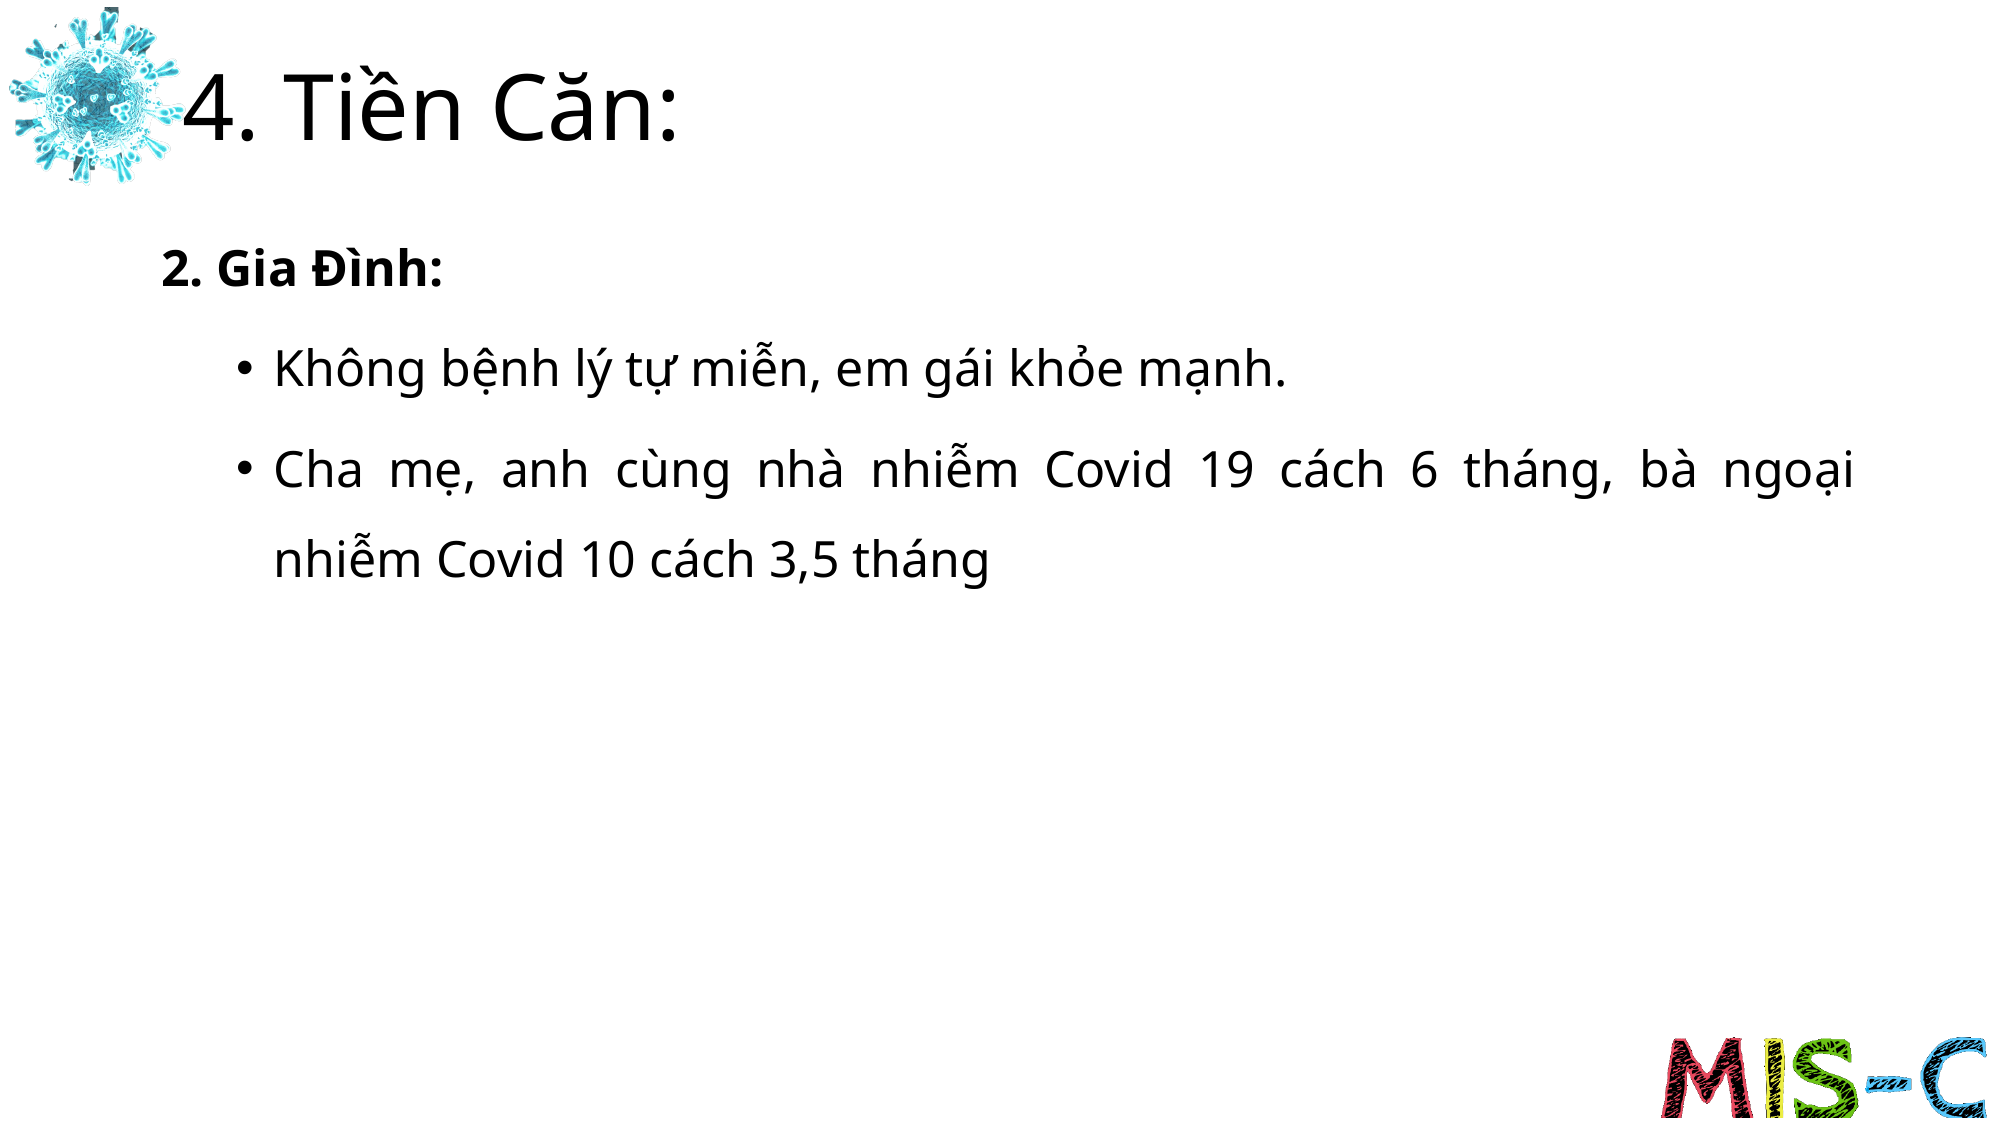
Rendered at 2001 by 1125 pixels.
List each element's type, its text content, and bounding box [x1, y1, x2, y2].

picture [2, 7, 215, 190]
list 2. Gia Đình: Không bệnh lý tự miễn, em gái khỏe mạnh. Cha mẹ, anh cùng nhà nhiễm Covid 19 cách 6 tháng, bà ngoại nhiễm Covid 10 cách 3,5 tháng [146, 198, 1871, 1003]
title 4. Tiền Căn: [167, 23, 1824, 198]
picture [1650, 1027, 2000, 1118]
